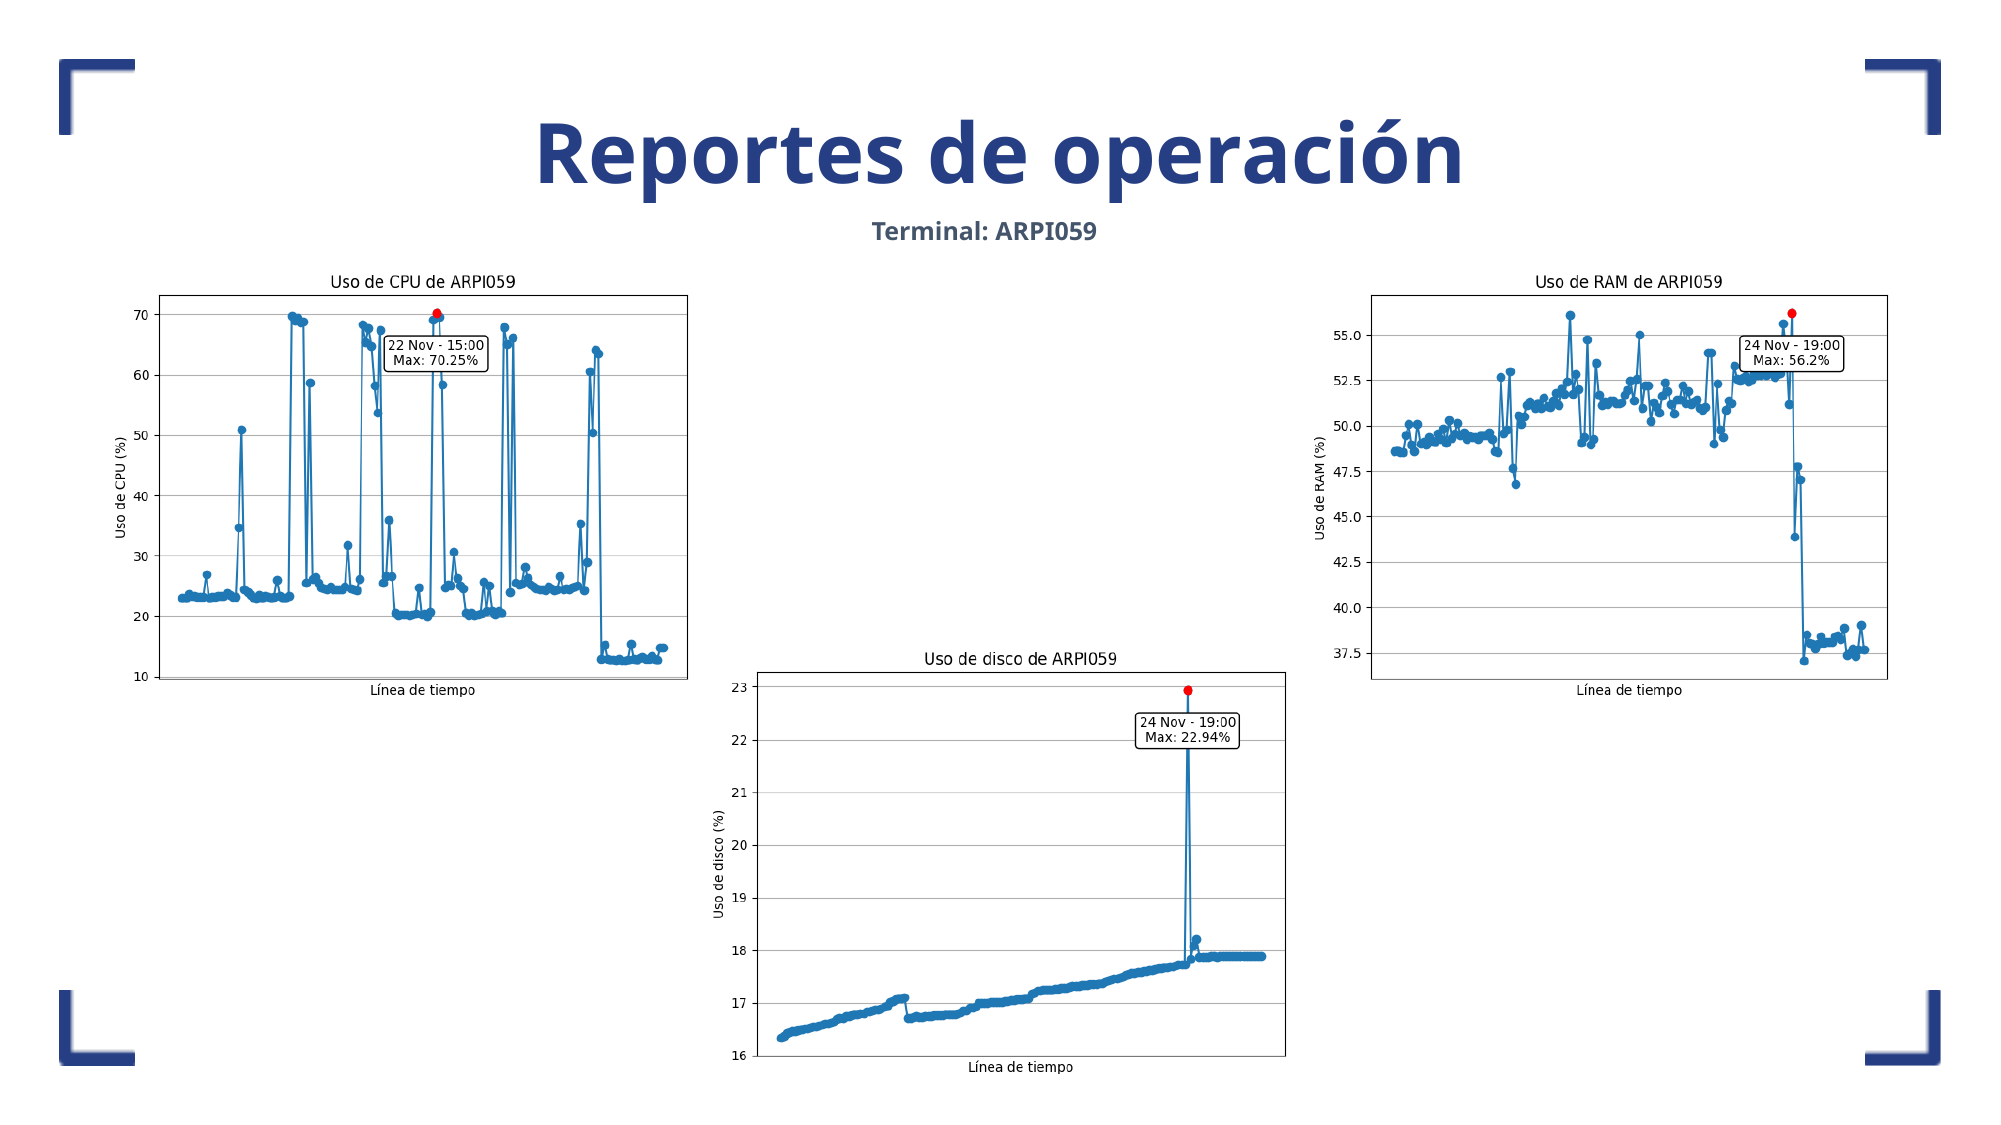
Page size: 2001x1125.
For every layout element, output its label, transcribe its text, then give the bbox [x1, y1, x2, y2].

text_box Reportes de operación [439, 55, 1561, 201]
picture [100, 260, 1299, 1088]
text_box Terminal: ARPI059 [424, 163, 1545, 254]
picture [1300, 260, 1901, 711]
